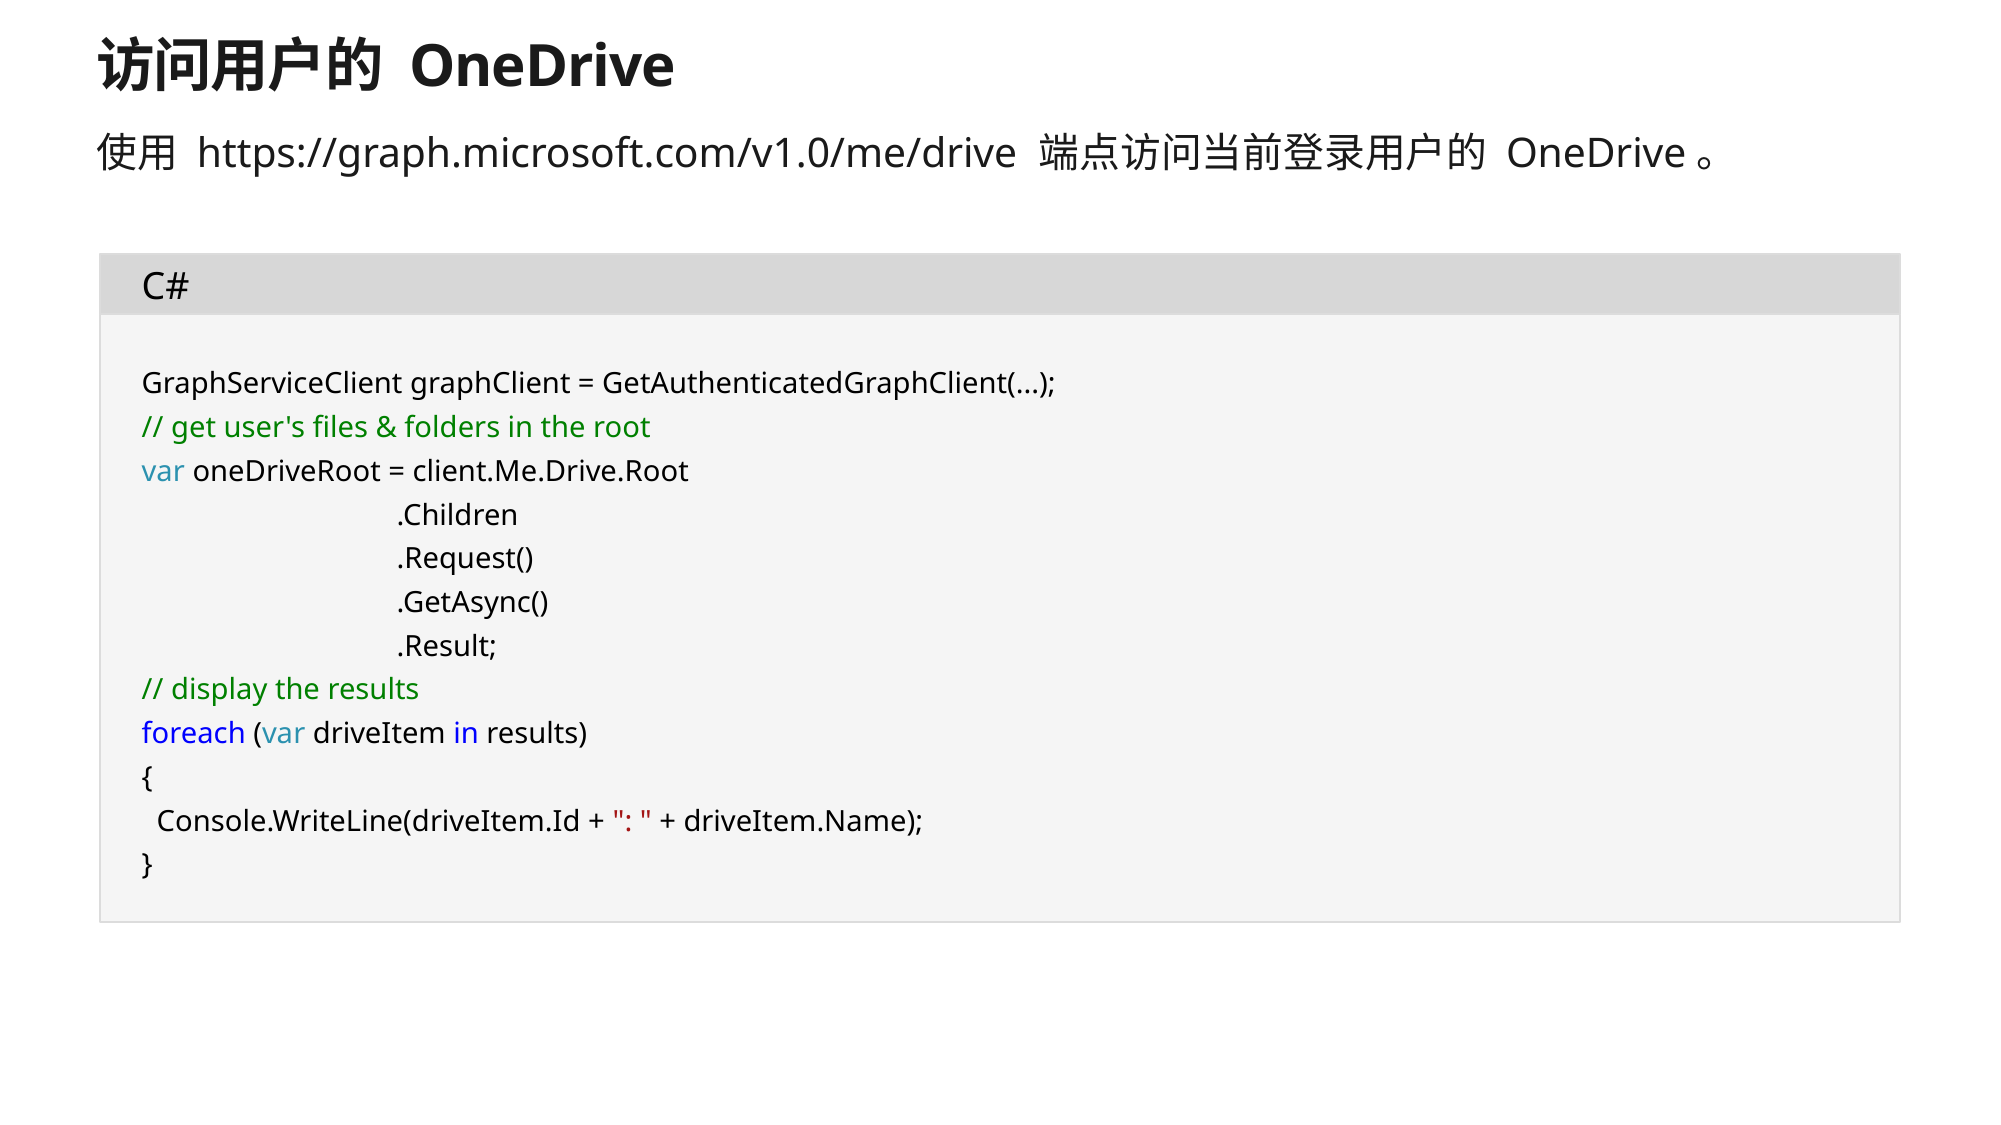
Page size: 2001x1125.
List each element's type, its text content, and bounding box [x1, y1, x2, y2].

title 访问用户的 OneDrive [96, 28, 1904, 99]
text_box GraphServiceClient graphClient = GetAuthenticatedGraphClient(...); // get user's files & folders in the root var oneDriveRoot = client.Me.Drive.Root .Children .Request() .GetAsync() .Result; // display the results foreach (var driveItem in results) { Console.WriteLine(driveItem.Id + ": " + driveItem.Name); } [99, 315, 1901, 923]
list 使用 https://graph.microsoft.com/v1.0/me/drive 端点访问当前登录用户的 OneDrive。 [96, 126, 1904, 176]
text_box C# [99, 253, 1901, 315]
